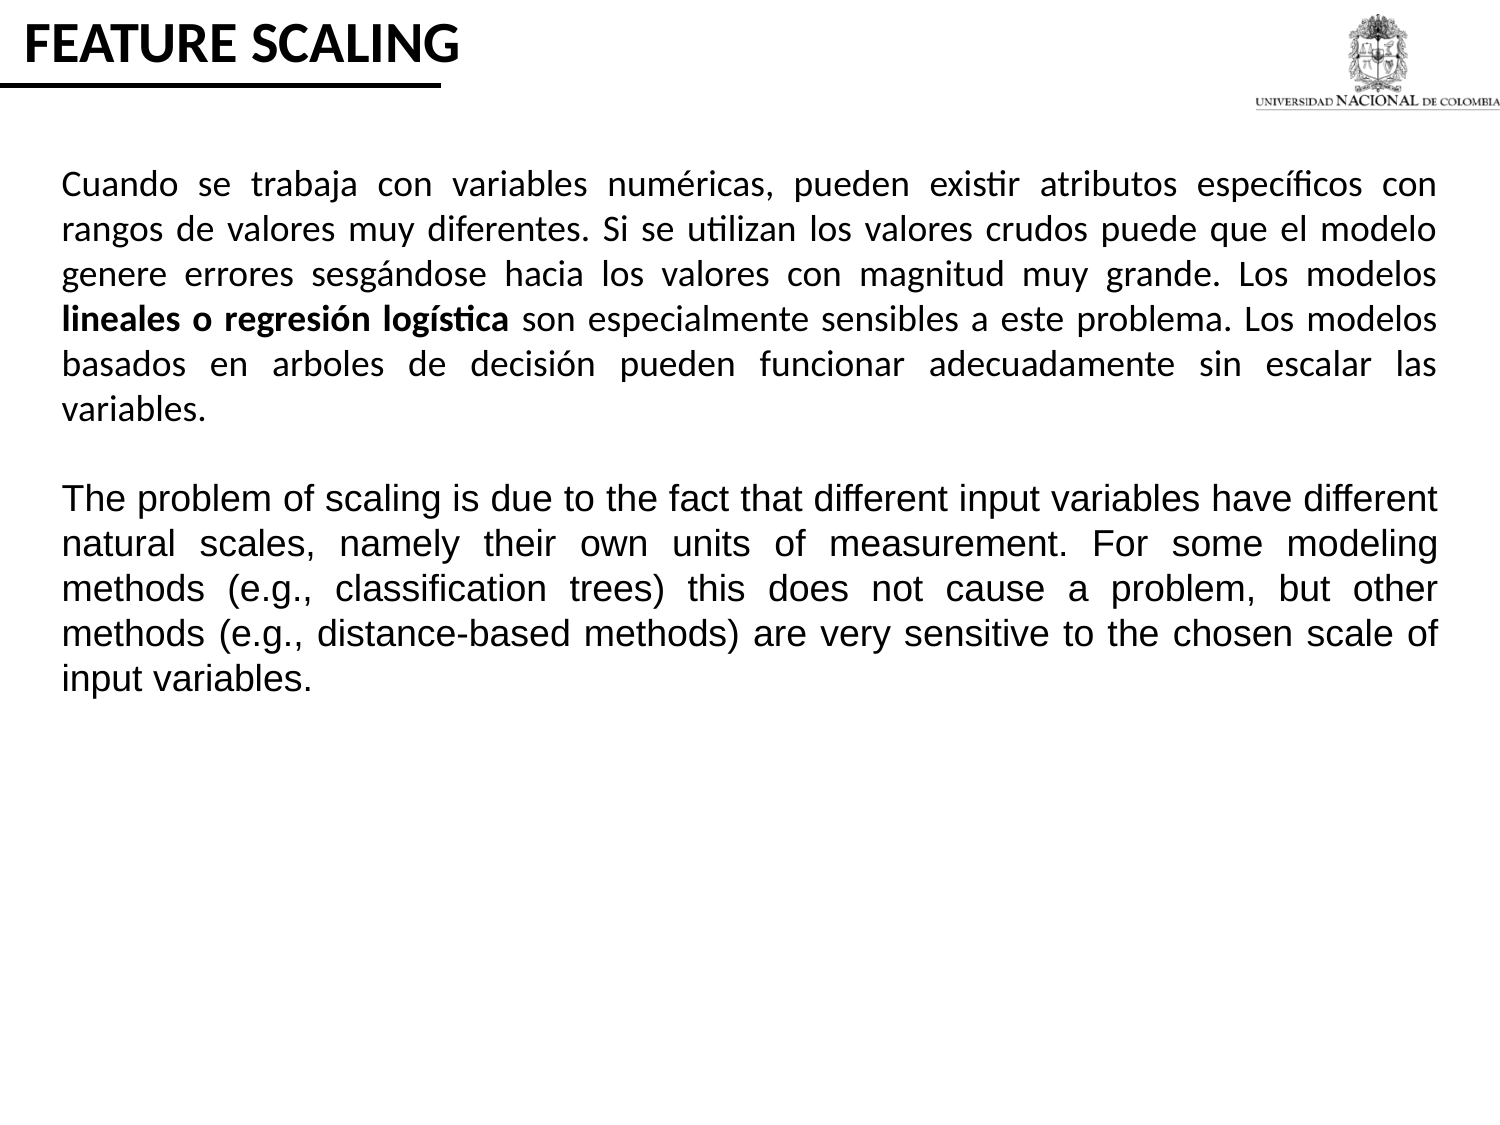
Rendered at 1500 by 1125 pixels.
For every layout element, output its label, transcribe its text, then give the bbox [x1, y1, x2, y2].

text_box Cuando se trabaja con variables numéricas, pueden existir atributos específicos con rangos de valores muy diferentes. Si se utilizan los valores crudos puede que el modelo genere errores sesgándose hacia los valores con magnitud muy grande. Los modelos lineales o regresión logística son especialmente sensibles a este problema. Los modelos basados en arboles de decisión pueden funcionar adecuadamente sin escalar las variables. The problem of scaling is due to the fact that different input variables have different natural scales, namely their own units of measurement. For some modeling methods (e.g., classiﬁcation trees) this does not cause a problem, but other methods (e.g., distance-based methods) are very sensitive to the chosen scale of input variables. [47, 151, 1454, 752]
picture [1255, 14, 1500, 113]
text_box FEATURE SCALING [9, 0, 733, 83]
